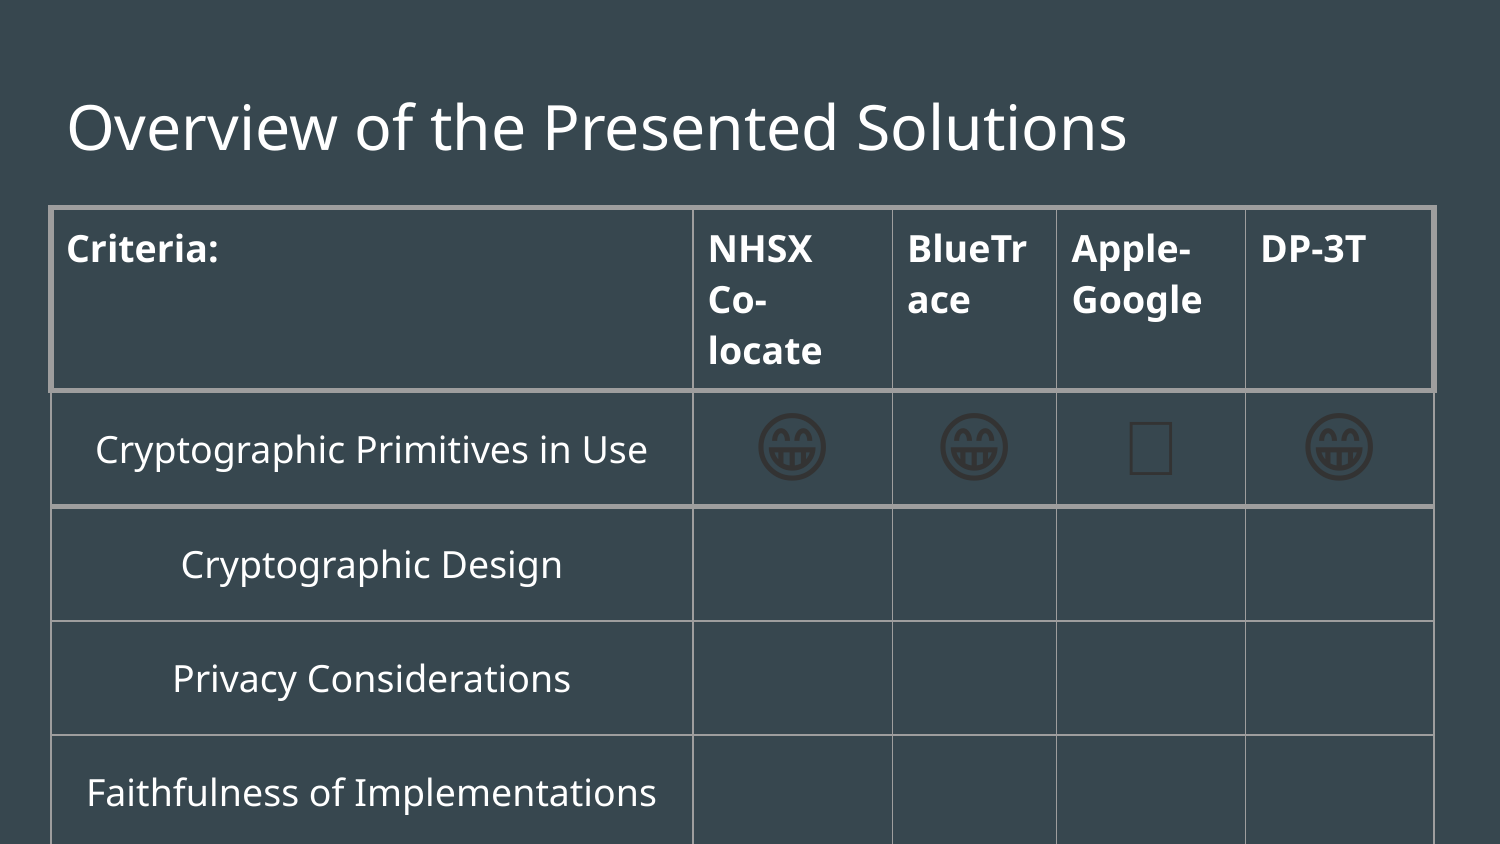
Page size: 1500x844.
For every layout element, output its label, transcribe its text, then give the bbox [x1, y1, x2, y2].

table_cell 😁 [1246, 393, 1433, 504]
table_cell [1057, 509, 1245, 620]
table_cell 😁 [694, 393, 892, 504]
table_cell [893, 736, 1056, 844]
table_header NHSX Co-locate [694, 210, 892, 388]
table_cell [694, 509, 892, 620]
table_cell [893, 622, 1056, 734]
title Overview of the Presented Solutions [51, 72, 1449, 167]
table_cell [1246, 509, 1433, 620]
table_cell Privacy Considerations [52, 622, 692, 734]
table_cell [1057, 736, 1245, 844]
table_cell [1246, 622, 1433, 734]
table_header Apple- Google [1057, 210, 1245, 388]
table_cell 🤨 [1057, 393, 1245, 504]
table_cell [1246, 736, 1433, 844]
table_cell 😁 [893, 393, 1056, 504]
table_header DP-3T [1246, 210, 1431, 388]
table_cell [893, 509, 1056, 620]
table_cell [694, 622, 892, 734]
table_header Criteria: [54, 210, 692, 388]
table_cell [694, 736, 892, 844]
table_cell [1057, 622, 1245, 734]
table_cell Faithfulness of Implementations [52, 736, 692, 844]
table_header BlueTrace [893, 210, 1056, 388]
table_cell Cryptographic Design [52, 509, 692, 620]
table_cell Cryptographic Primitives in Use [52, 393, 692, 504]
